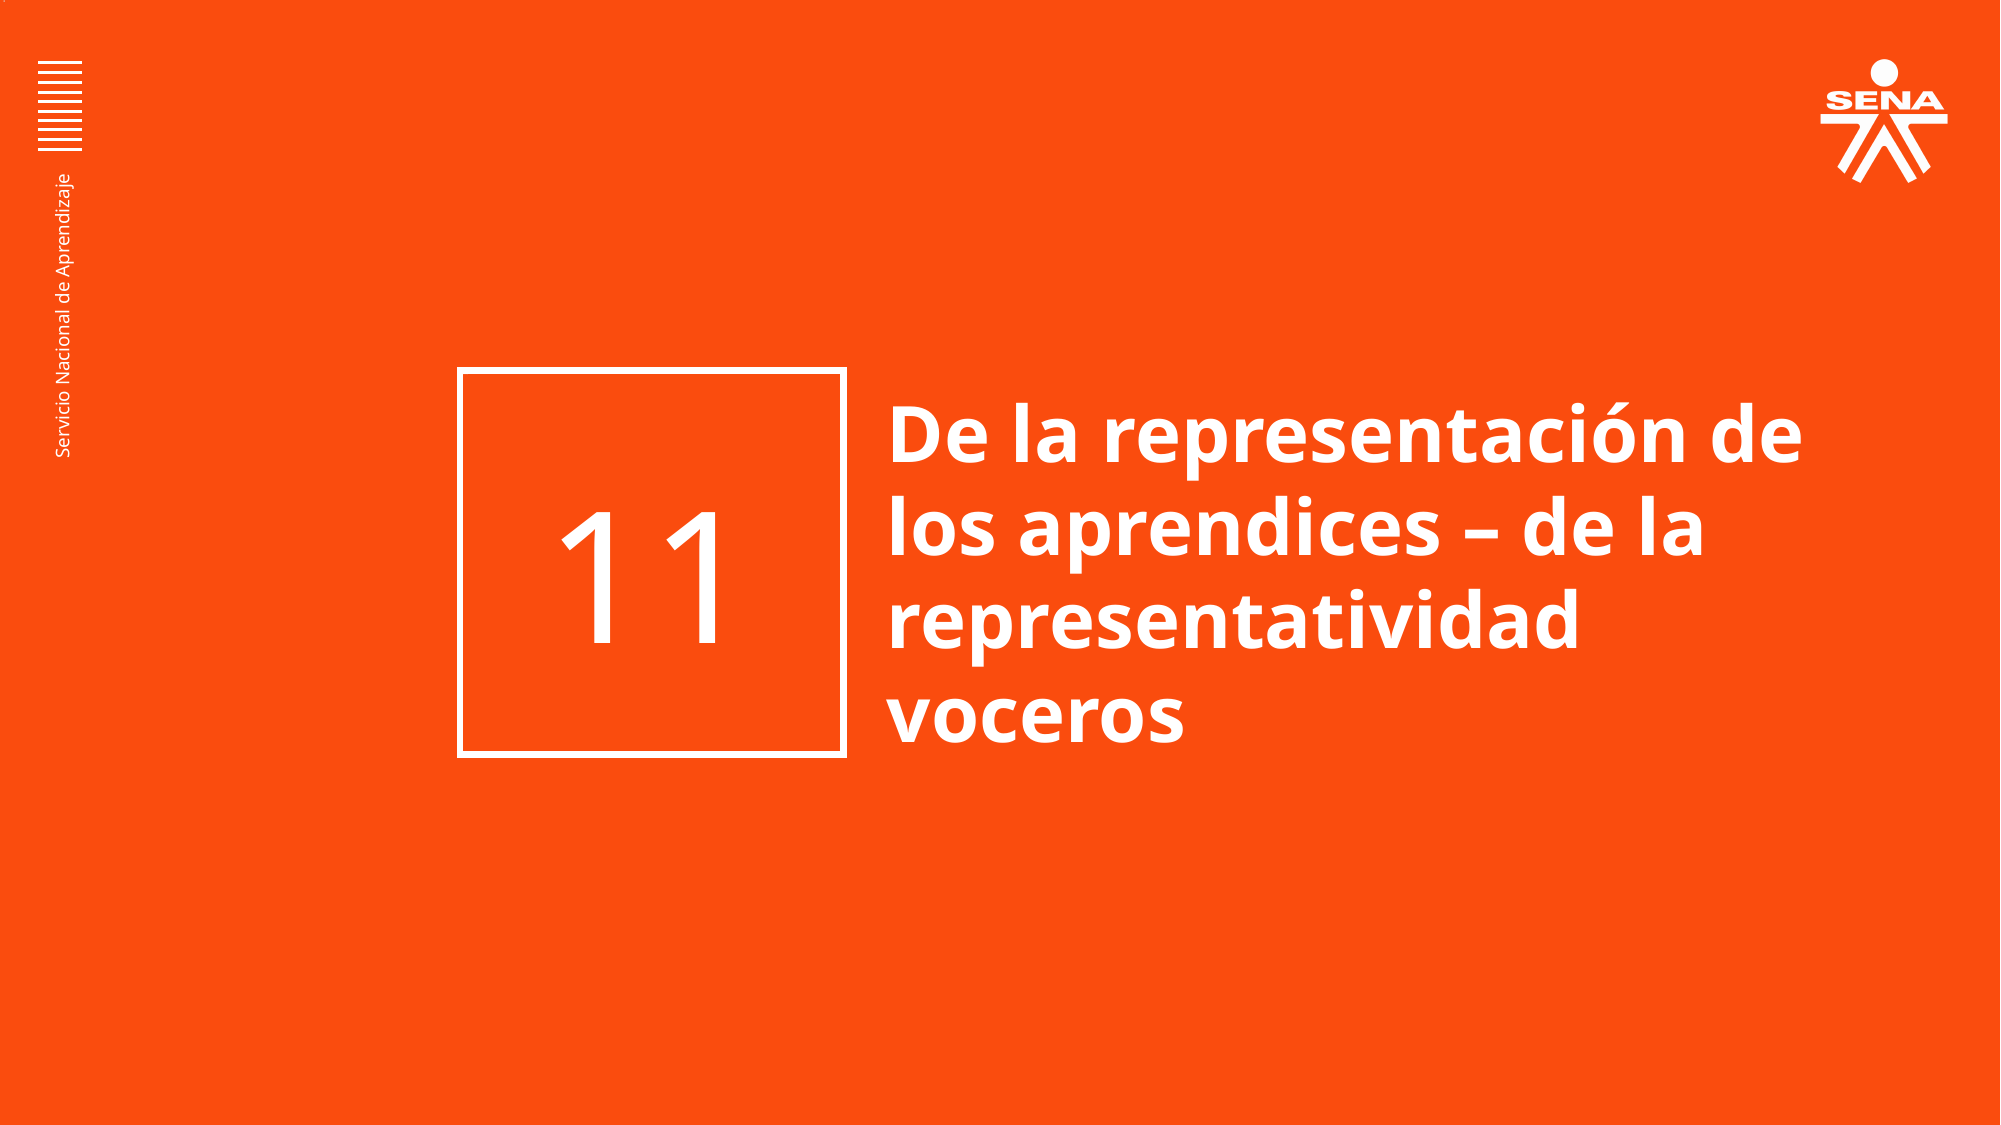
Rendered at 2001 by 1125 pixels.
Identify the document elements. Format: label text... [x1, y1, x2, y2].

picture [1806, 43, 1962, 200]
text_box De la representación de los aprendices – de la representatividad voceros [866, 502, 1857, 640]
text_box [38, 62, 83, 150]
text_box 11 [459, 452, 842, 688]
text_box [0, 0, 2000, 1125]
text_box Servicio Nacional de Aprendizaje [43, 158, 81, 485]
text_box [459, 370, 844, 755]
